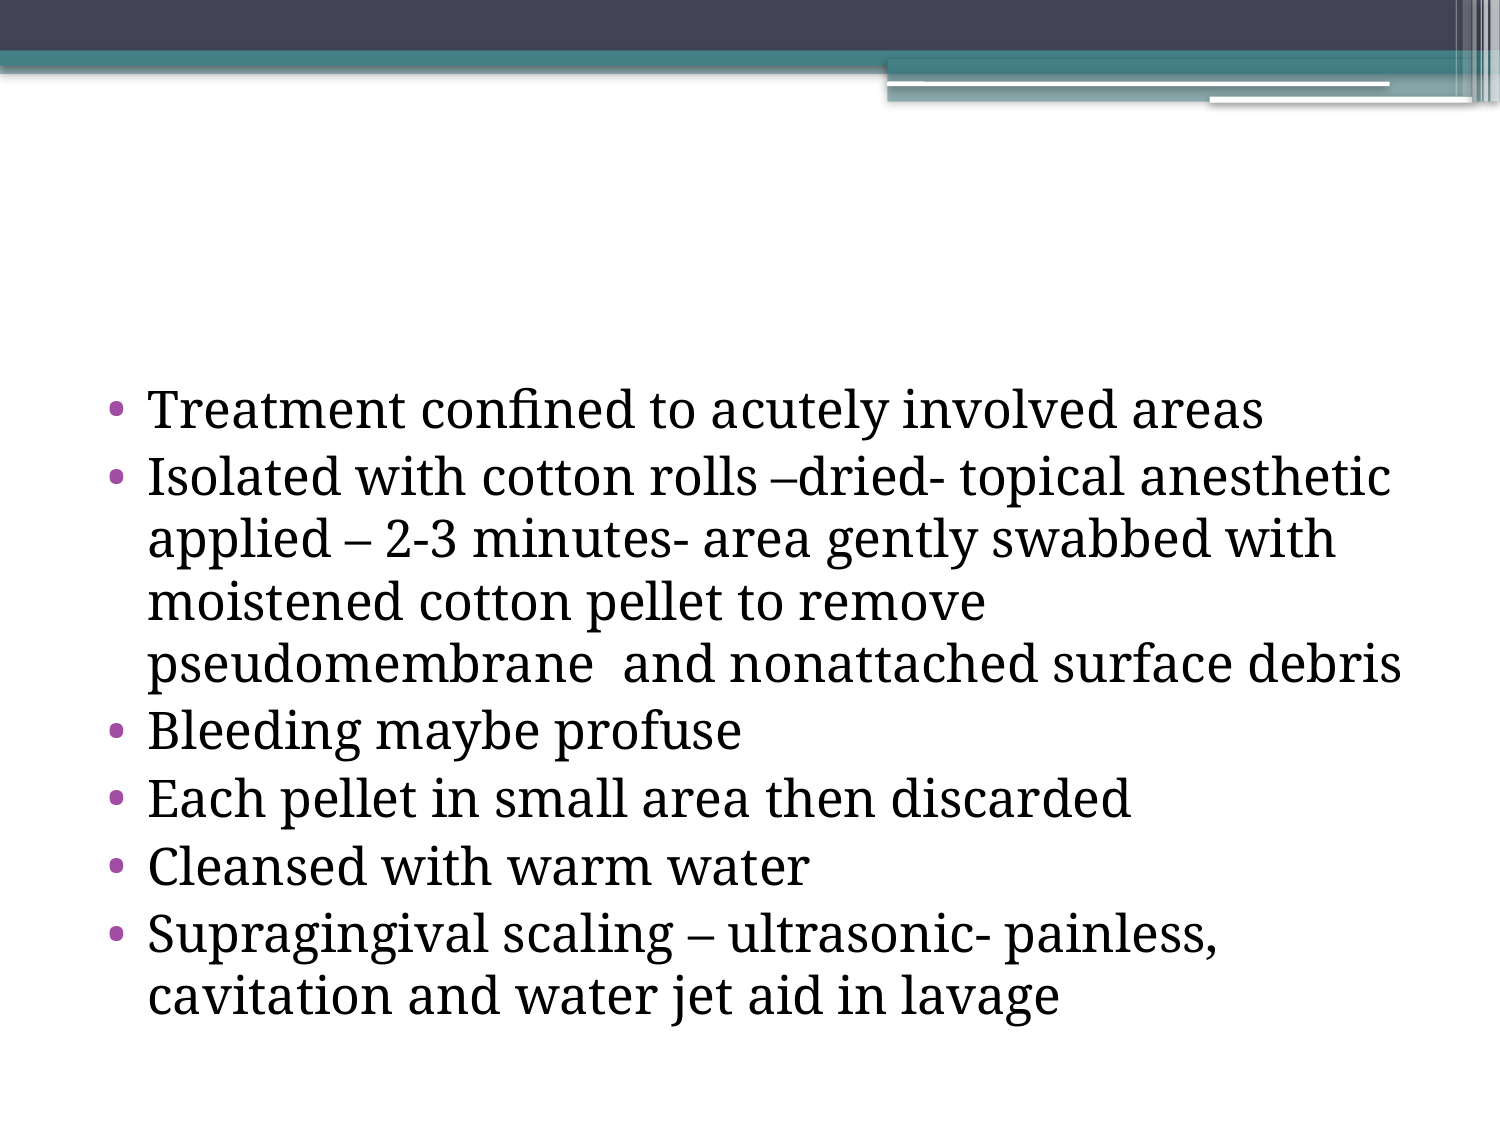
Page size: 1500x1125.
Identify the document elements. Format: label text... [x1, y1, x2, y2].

list Treatment confined to acutely involved areas Isolated with cotton rolls –dried- topical anesthetic applied – 2-3 minutes- area gently swabbed with moistened cotton pellet to remove pseudomembrane and nonattached surface debris Bleeding maybe profuse Each pellet in small area then discarded Cleansed with warm water Supragingival scaling – ultrasonic- painless, cavitation and water jet aid in lavage [75, 368, 1425, 1079]
